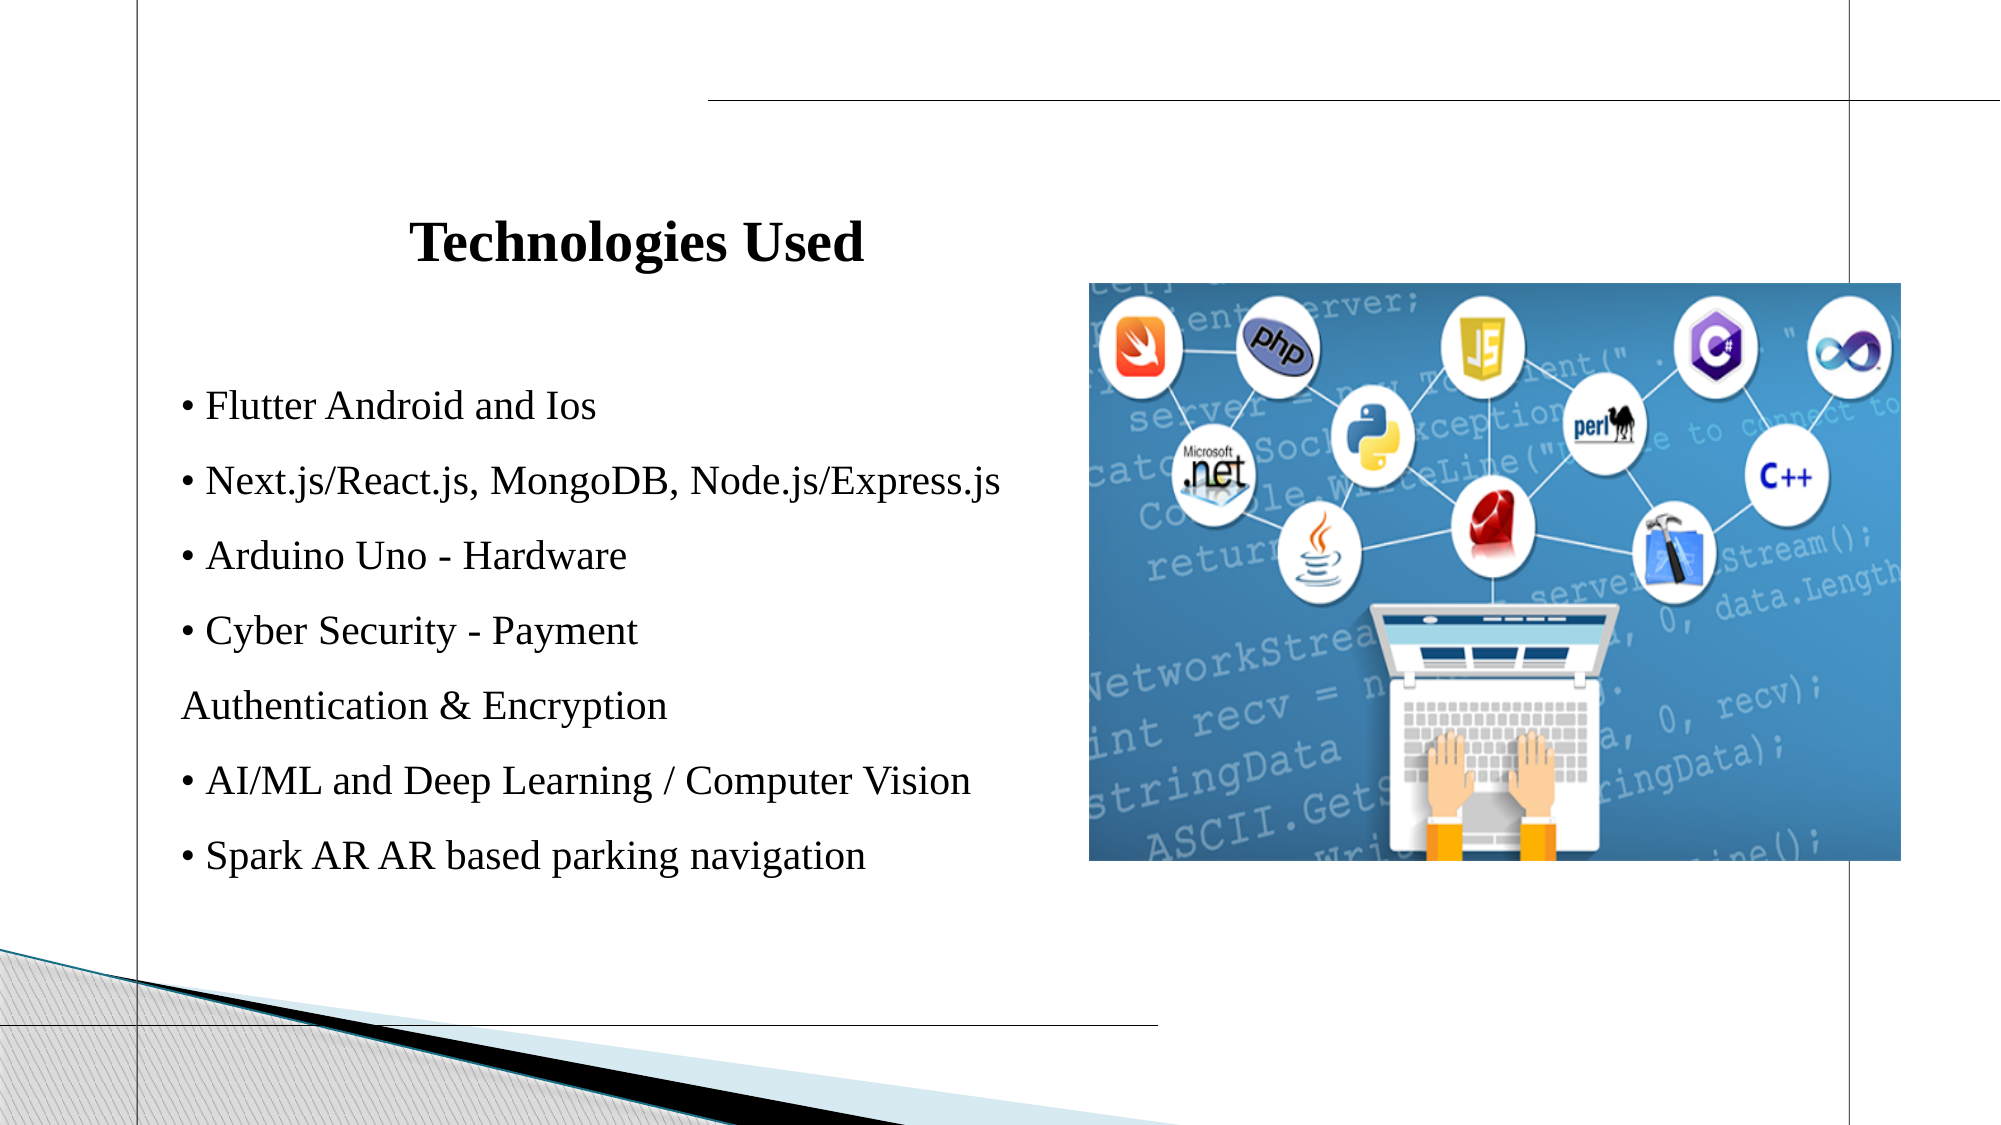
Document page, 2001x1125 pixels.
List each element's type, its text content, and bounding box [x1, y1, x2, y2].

picture [1089, 283, 2000, 861]
text_box Technologies Used • Flutter Android and Ios • Next.js/React.js, MongoDB, Node.js/Express.js • Arduino Uno - Hardware • Cyber Security - Payment Authentication & Encryption • AI/ML and Deep Learning / Computer Vision • Spark AR AR based parking navigation [165, 195, 1110, 886]
